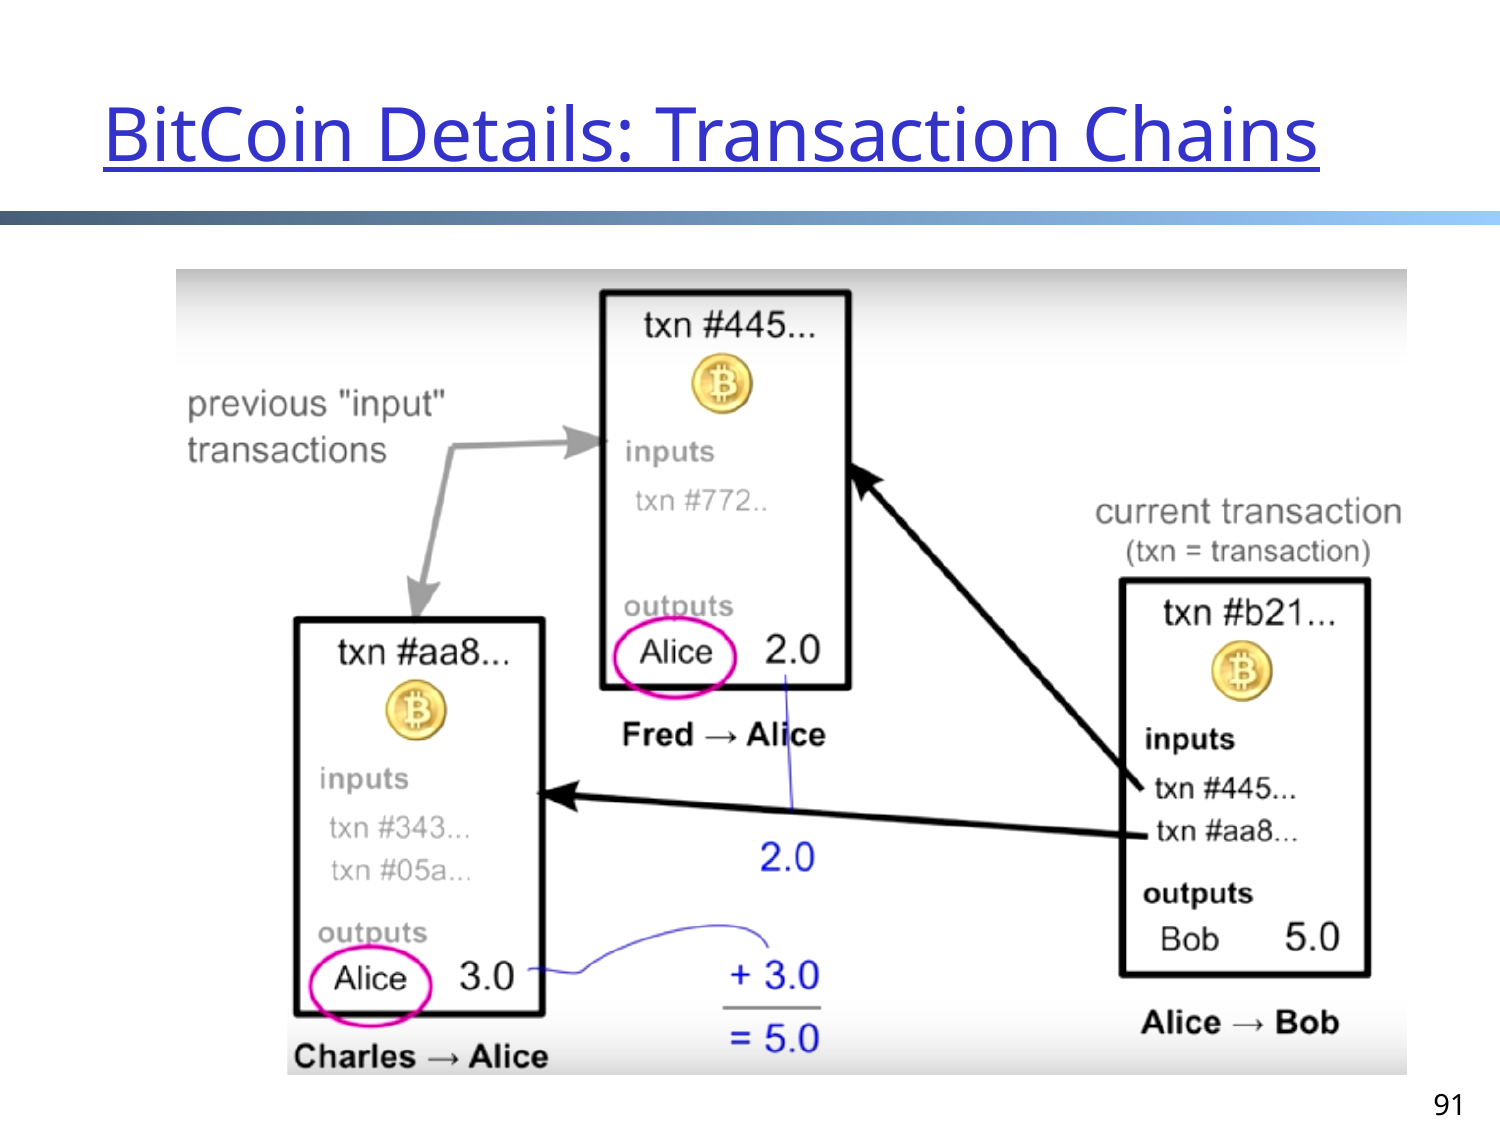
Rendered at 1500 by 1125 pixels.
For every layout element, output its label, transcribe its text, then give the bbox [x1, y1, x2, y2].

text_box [137, 269, 1407, 1079]
text_box [1424, 212, 1428, 224]
title BitCoin Details: Transaction Chains [87, 37, 1407, 225]
slide_number 91 [1406, 1078, 1482, 1125]
